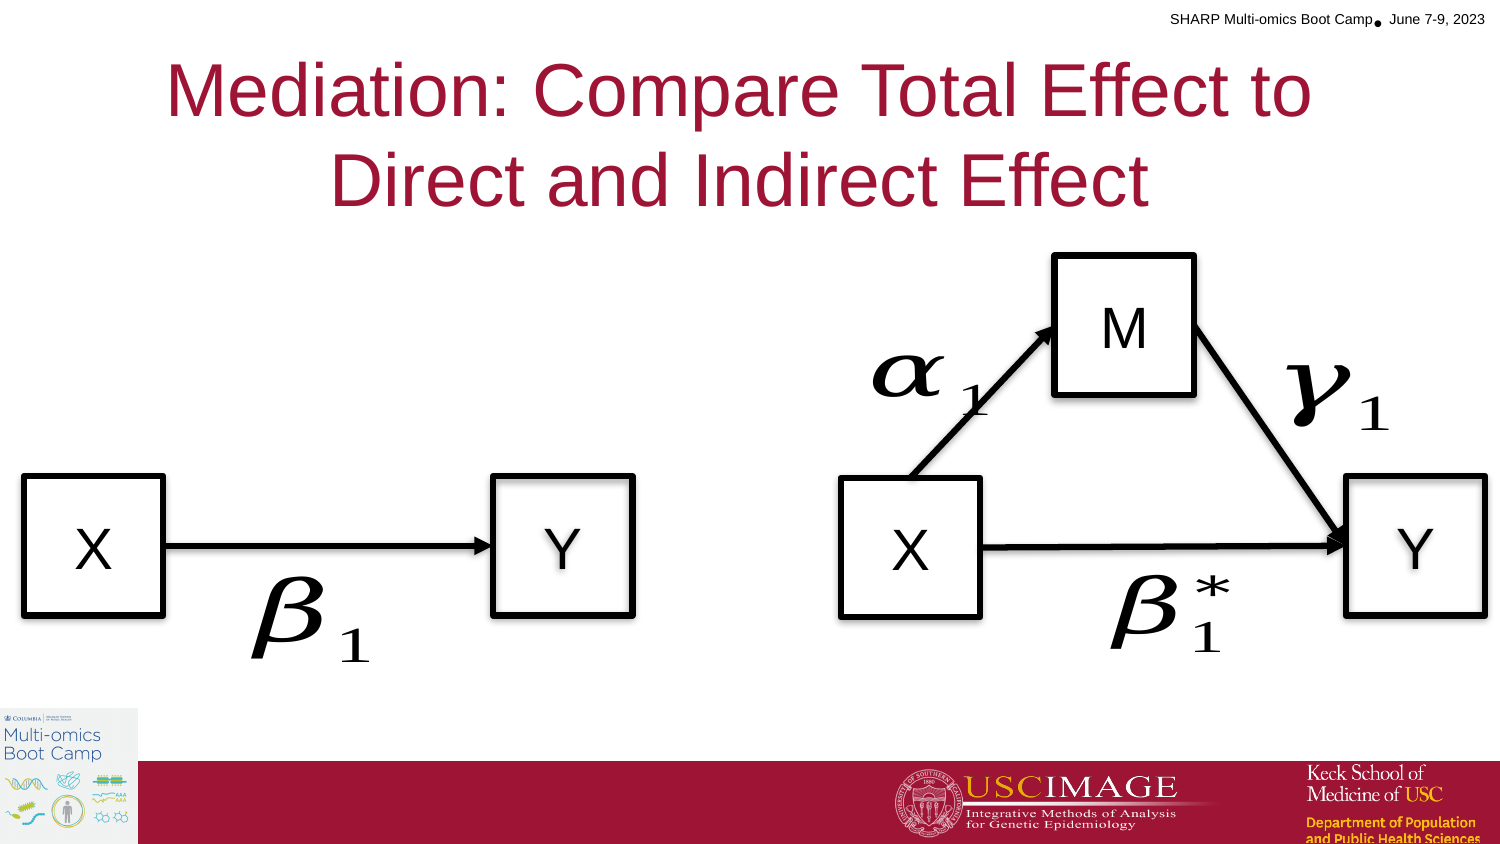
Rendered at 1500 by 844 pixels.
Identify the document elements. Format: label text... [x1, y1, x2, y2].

picture [883, 759, 1285, 844]
text_box X [840, 477, 981, 618]
text_box Y [492, 475, 633, 616]
picture [0, 708, 138, 844]
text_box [910, 324, 1055, 478]
text_box M [1054, 255, 1195, 396]
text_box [1193, 324, 1347, 545]
title Mediation: Compare Total Effect to Direct and Indirect Effect [75, 33, 1425, 196]
text_box X [23, 475, 164, 616]
text_box Y [1345, 475, 1486, 616]
